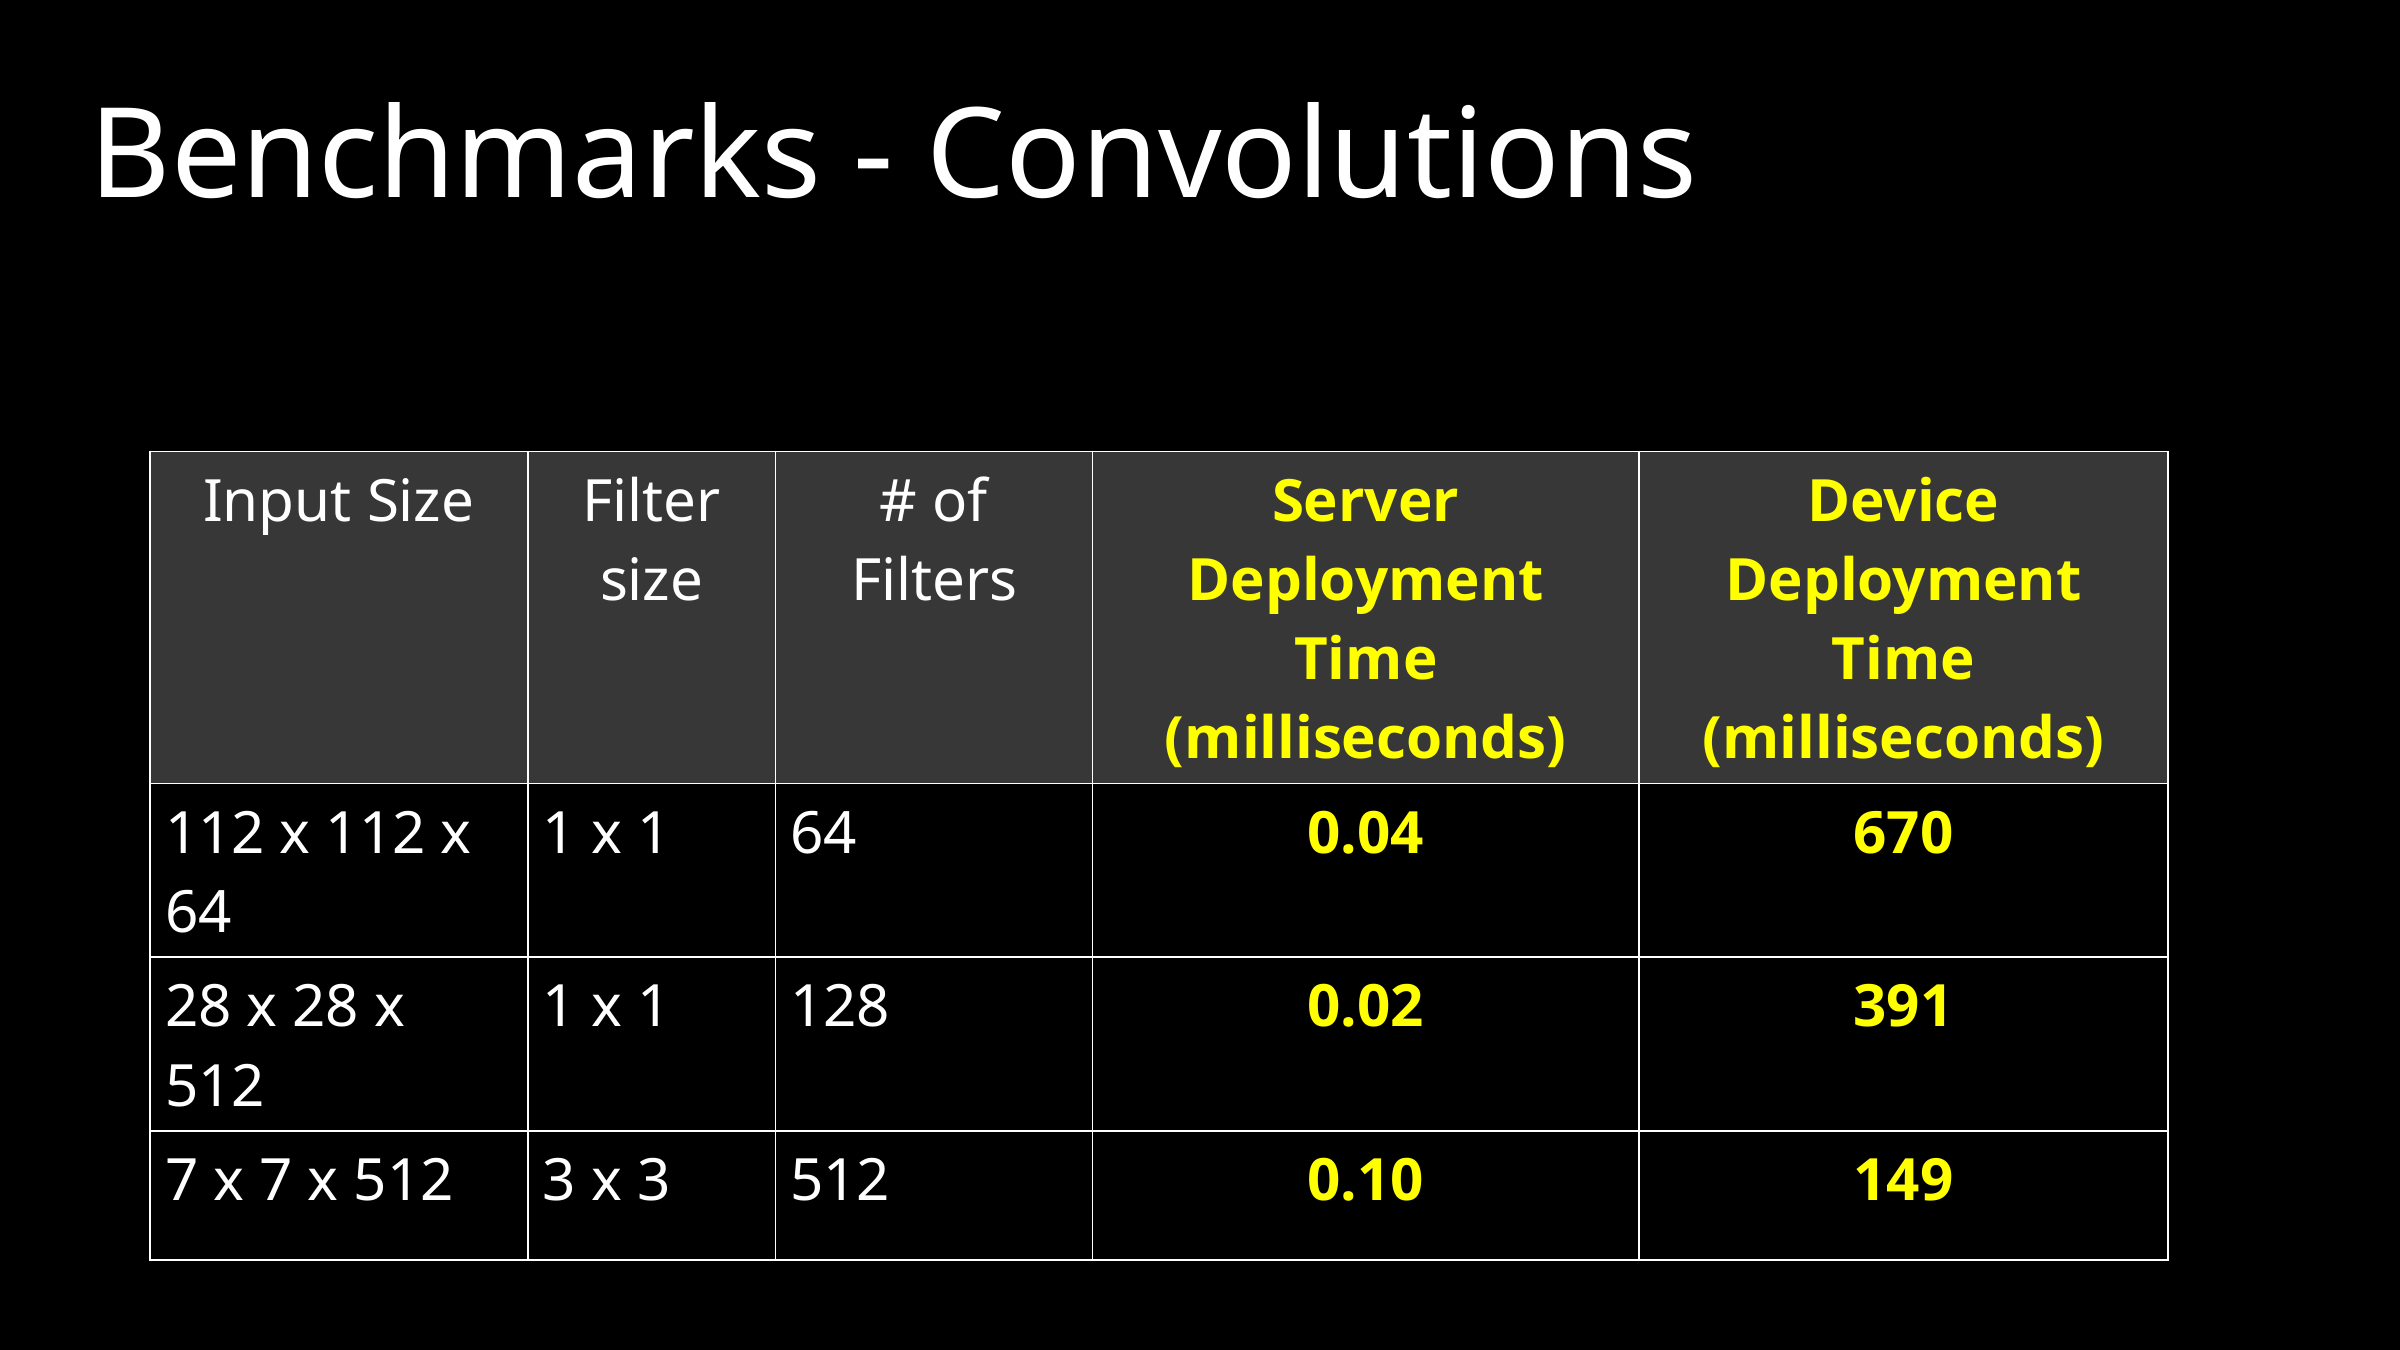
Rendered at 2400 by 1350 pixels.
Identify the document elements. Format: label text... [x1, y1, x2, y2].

table_cell 391 [1640, 958, 2167, 1130]
table_cell 1 x 1 [529, 958, 775, 1130]
text_box Benchmarks - Convolutions [75, 75, 2325, 255]
table_cell 0.04 [1093, 784, 1638, 956]
table_header Device Deployment Time (milliseconds) [1640, 452, 2167, 783]
table_header Filter size [529, 452, 775, 783]
table_header Server Deployment Time (milliseconds) [1093, 452, 1638, 783]
table_cell 0.10 [1093, 1132, 1638, 1259]
table_cell 149 [1640, 1132, 2167, 1259]
table_cell 128 [776, 958, 1092, 1130]
table_header # of Filters [776, 452, 1092, 783]
table_cell 7 x 7 x 512 [151, 1132, 527, 1259]
table_cell 0.02 [1093, 958, 1638, 1130]
table_cell 64 [776, 784, 1092, 956]
table_cell 28 x 28 x 512 [151, 958, 527, 1130]
table_cell 512 [776, 1132, 1092, 1259]
table_cell 3 x 3 [529, 1132, 775, 1259]
table_cell 1 x 1 [529, 784, 775, 956]
table_cell 112 x 112 x 64 [151, 784, 527, 956]
table_header Input Size [151, 452, 527, 783]
table_cell 670 [1640, 784, 2167, 956]
